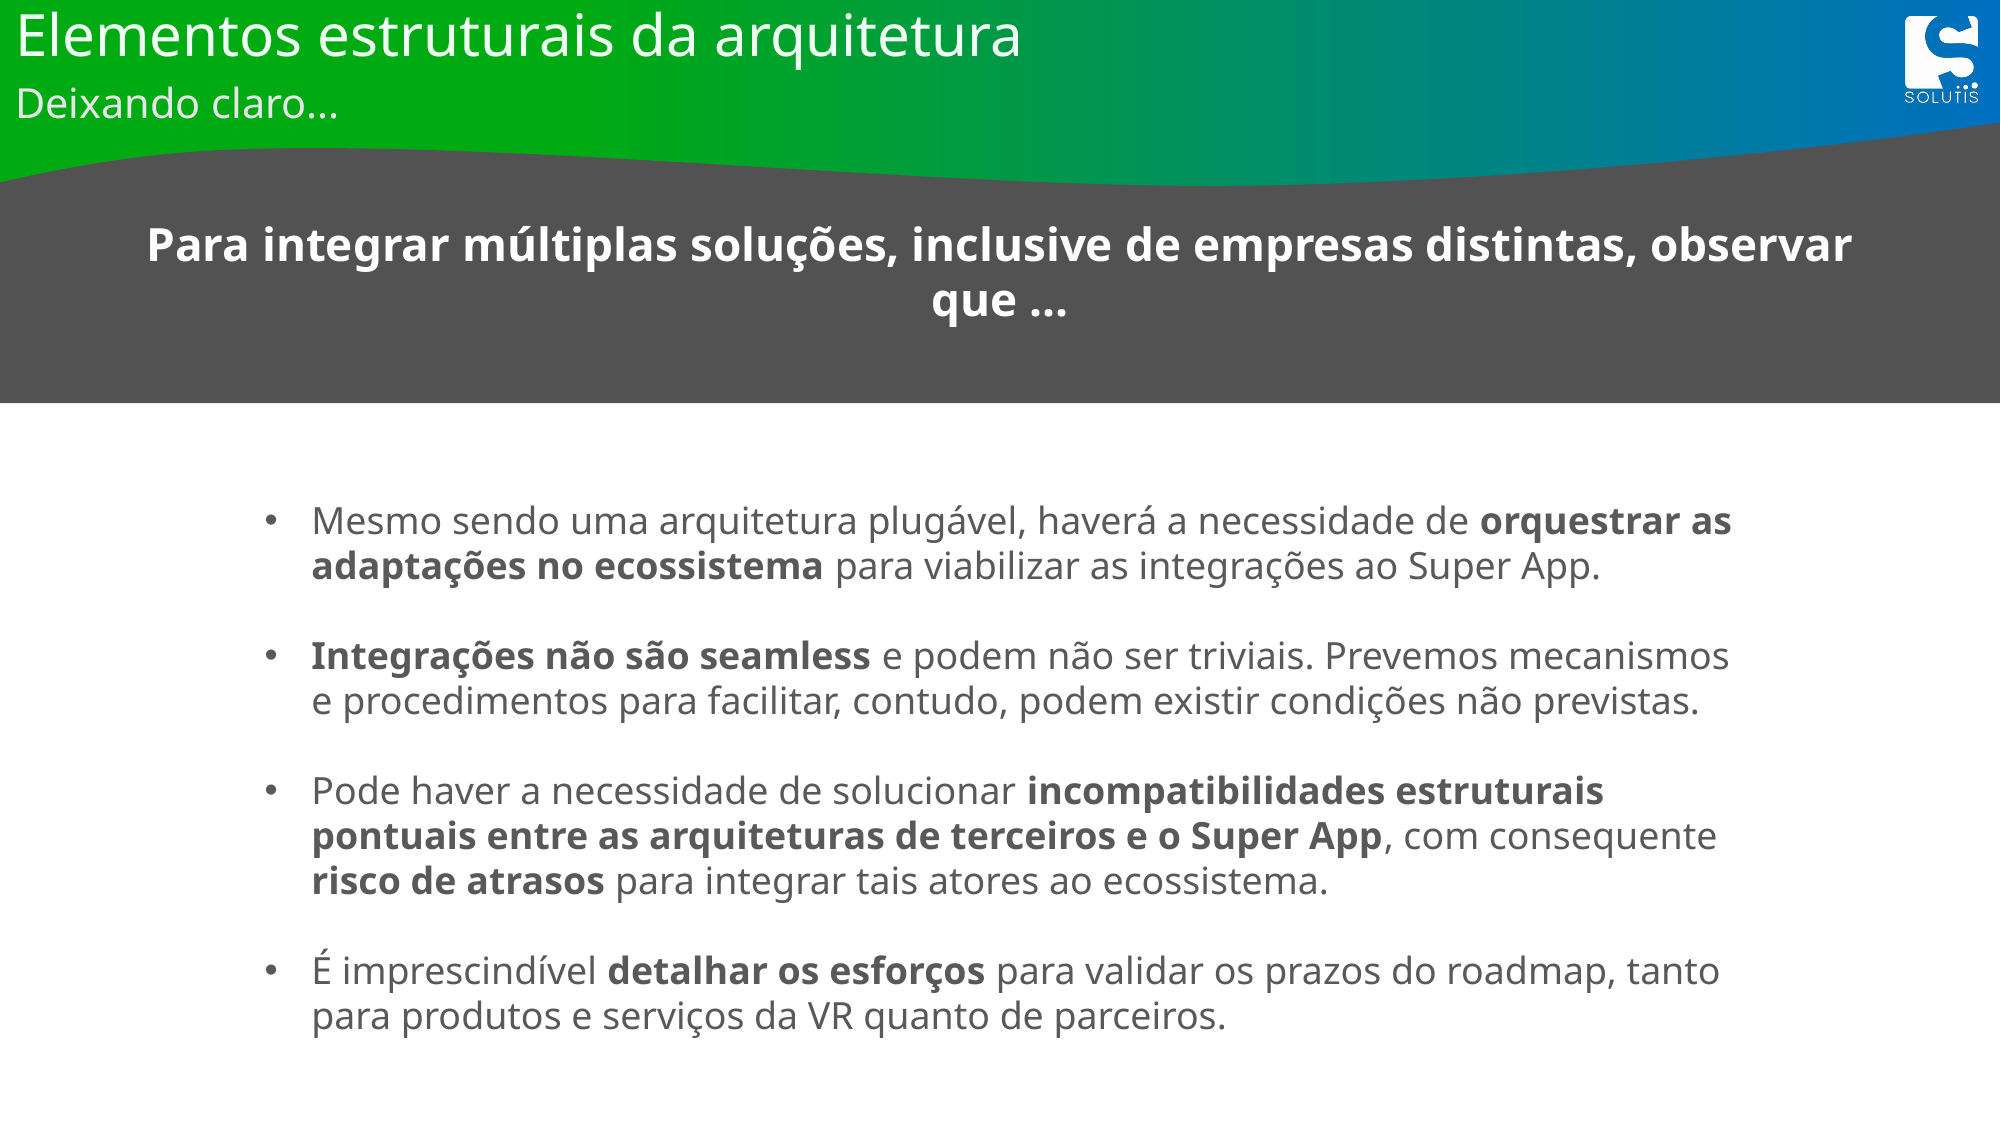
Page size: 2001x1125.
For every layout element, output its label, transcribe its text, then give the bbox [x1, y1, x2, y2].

picture [1905, 16, 1978, 103]
text_box Para integrar múltiplas soluções, inclusive de empresas distintas, observar que ... [76, 208, 1924, 334]
text_box Mesmo sendo uma arquitetura plugável, haverá a necessidade de orquestrar as adaptações no ecossistema para viabilizar as integrações ao Super App. Integrações não são seamless e podem não ser triviais. Prevemos mecanismos e procedimentos para facilitar, contudo, podem existir condições não previstas. Pode haver a necessidade de solucionar incompatibilidades estruturais pontuais entre as arquiteturas de terceiros e o Super App, com consequente risco de atrasos para integrar tais atores ao ecossistema. É imprescindível detalhar os esforços para validar os prazos do roadmap, tanto para produtos e serviços da VR quanto de parceiros. [264, 489, 1736, 1045]
title Elementos estruturais da arquitetura [0, 0, 1500, 75]
text_box [0, 121, 2000, 405]
subtitle Deixando claro... [0, 75, 1500, 135]
